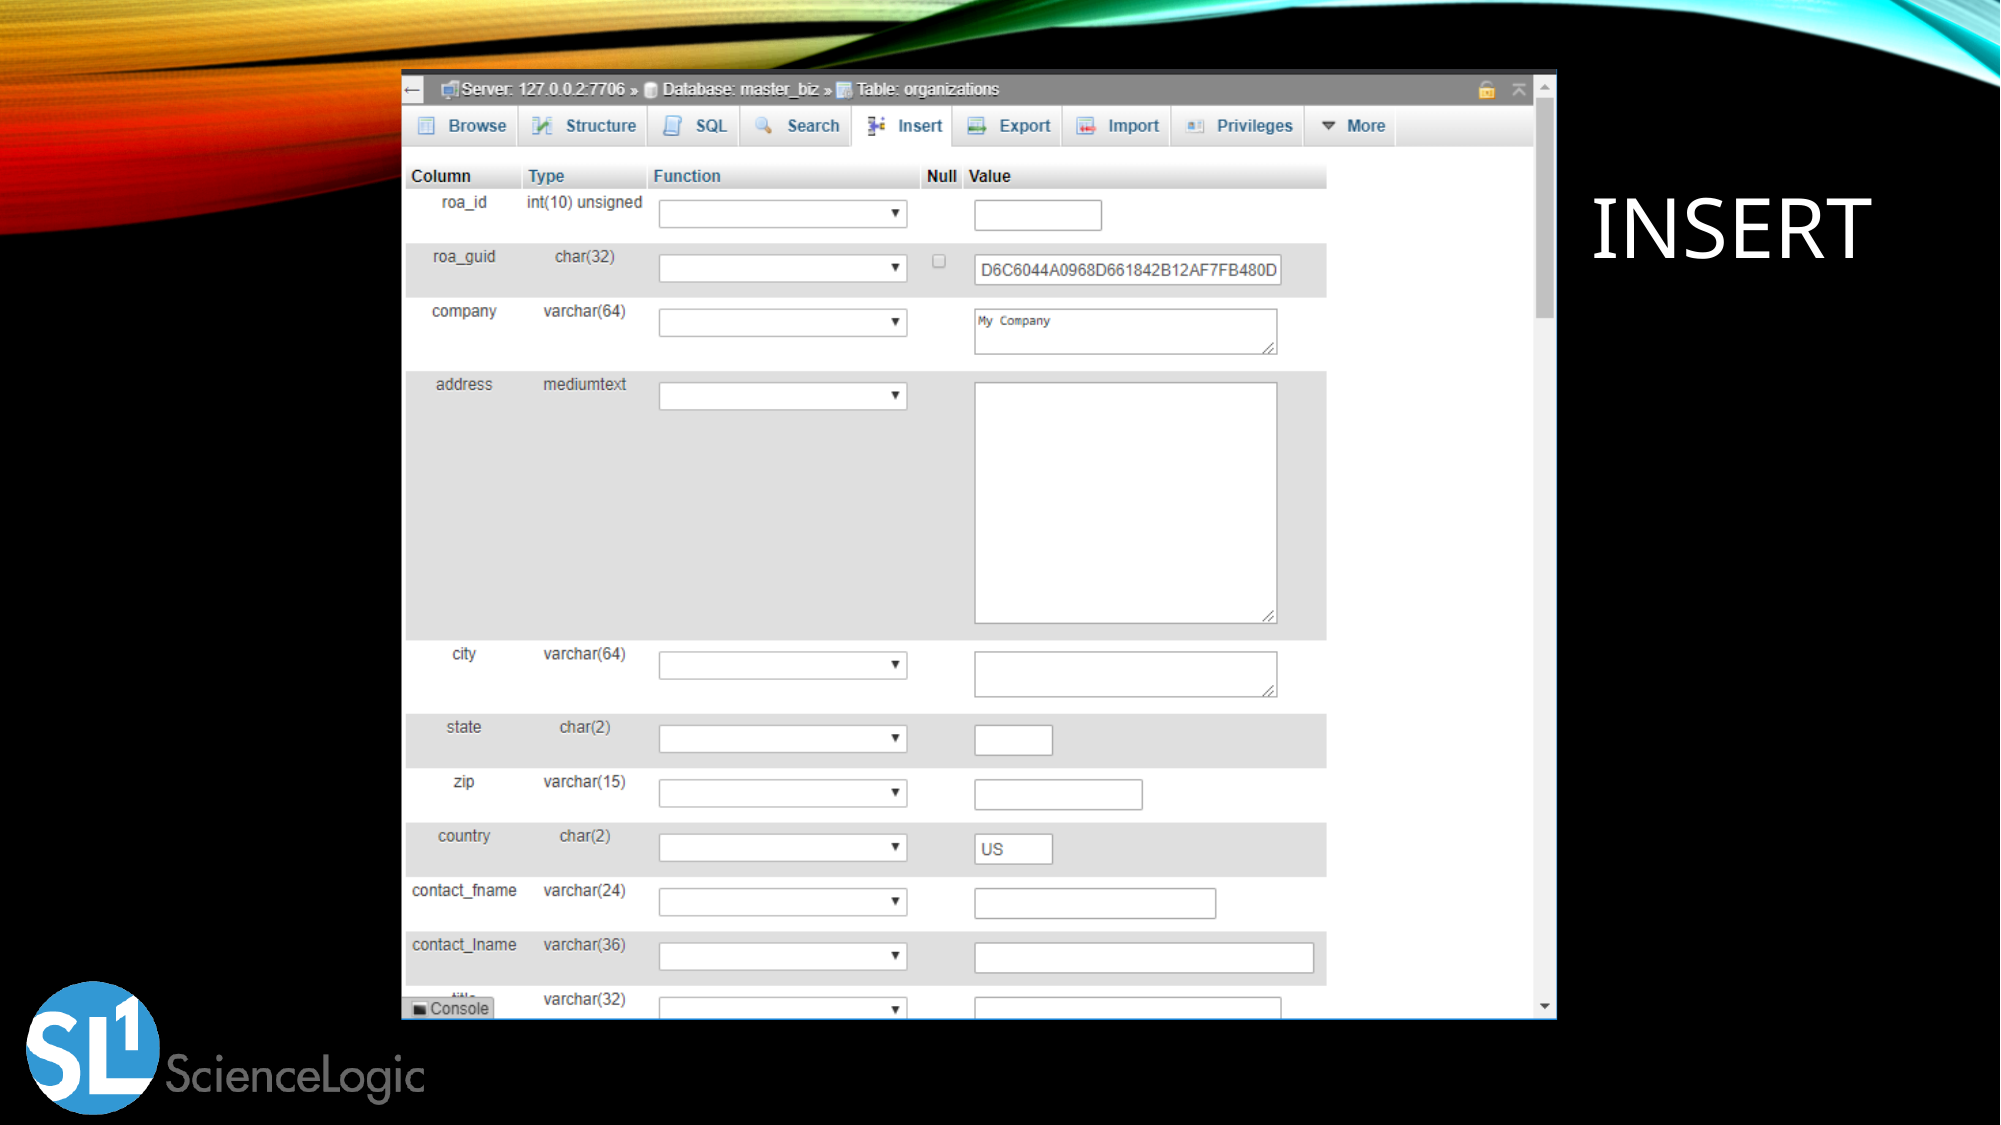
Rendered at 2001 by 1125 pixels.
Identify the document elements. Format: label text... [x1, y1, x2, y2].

picture [26, 980, 424, 1115]
picture [0, 0, 2000, 237]
title Insert [1558, 125, 1888, 338]
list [401, 69, 1558, 1021]
